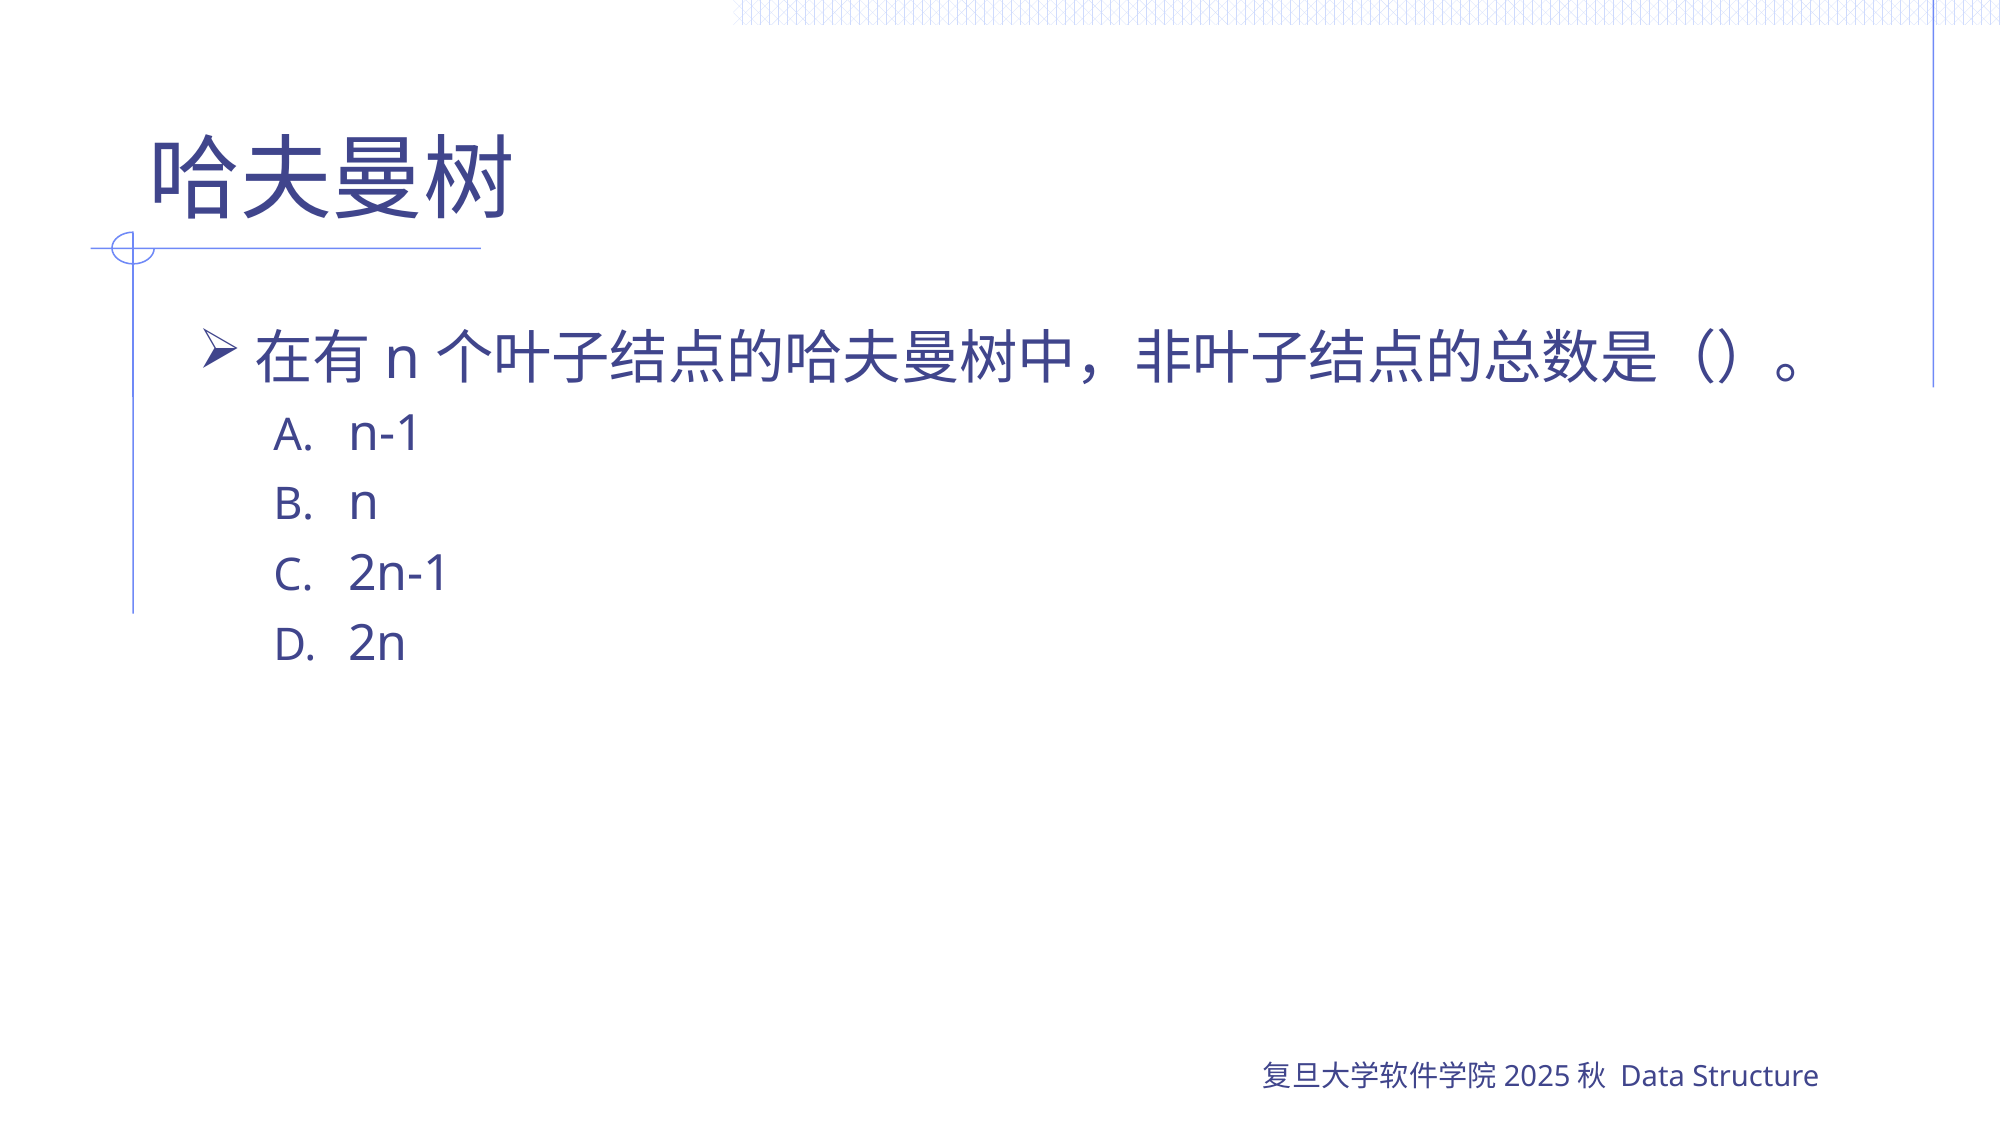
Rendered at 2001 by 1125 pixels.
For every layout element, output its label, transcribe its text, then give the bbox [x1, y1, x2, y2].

title 哈夫曼树 [133, 50, 1834, 238]
list 在有n个叶子结点的哈夫曼树中，非叶子结点的总数是（）。 n-1 n 2n-1 2n [183, 312, 1884, 988]
